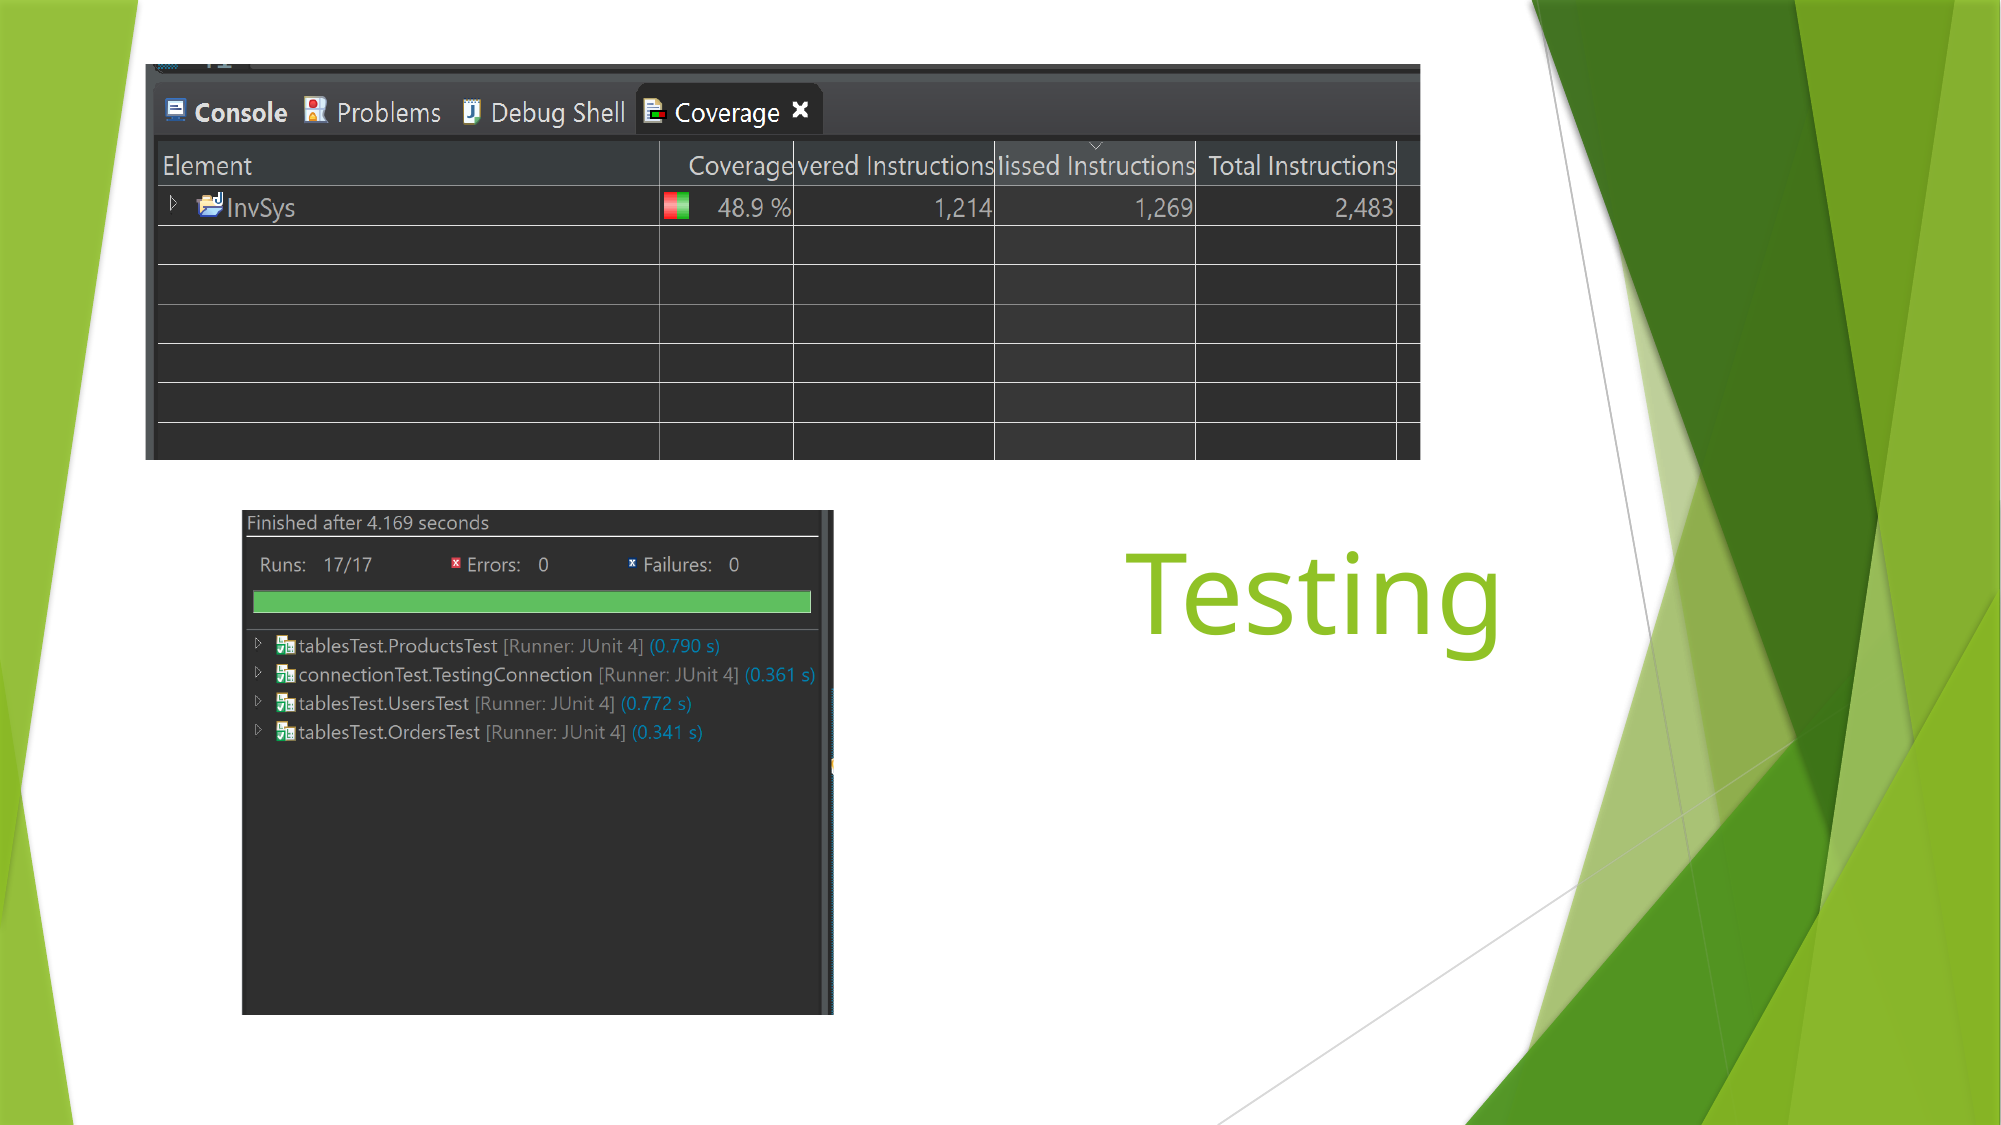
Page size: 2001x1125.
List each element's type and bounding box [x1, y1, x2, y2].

text_box [0, 0, 2000, 1125]
picture [241, 510, 835, 1016]
list [145, 64, 1421, 460]
